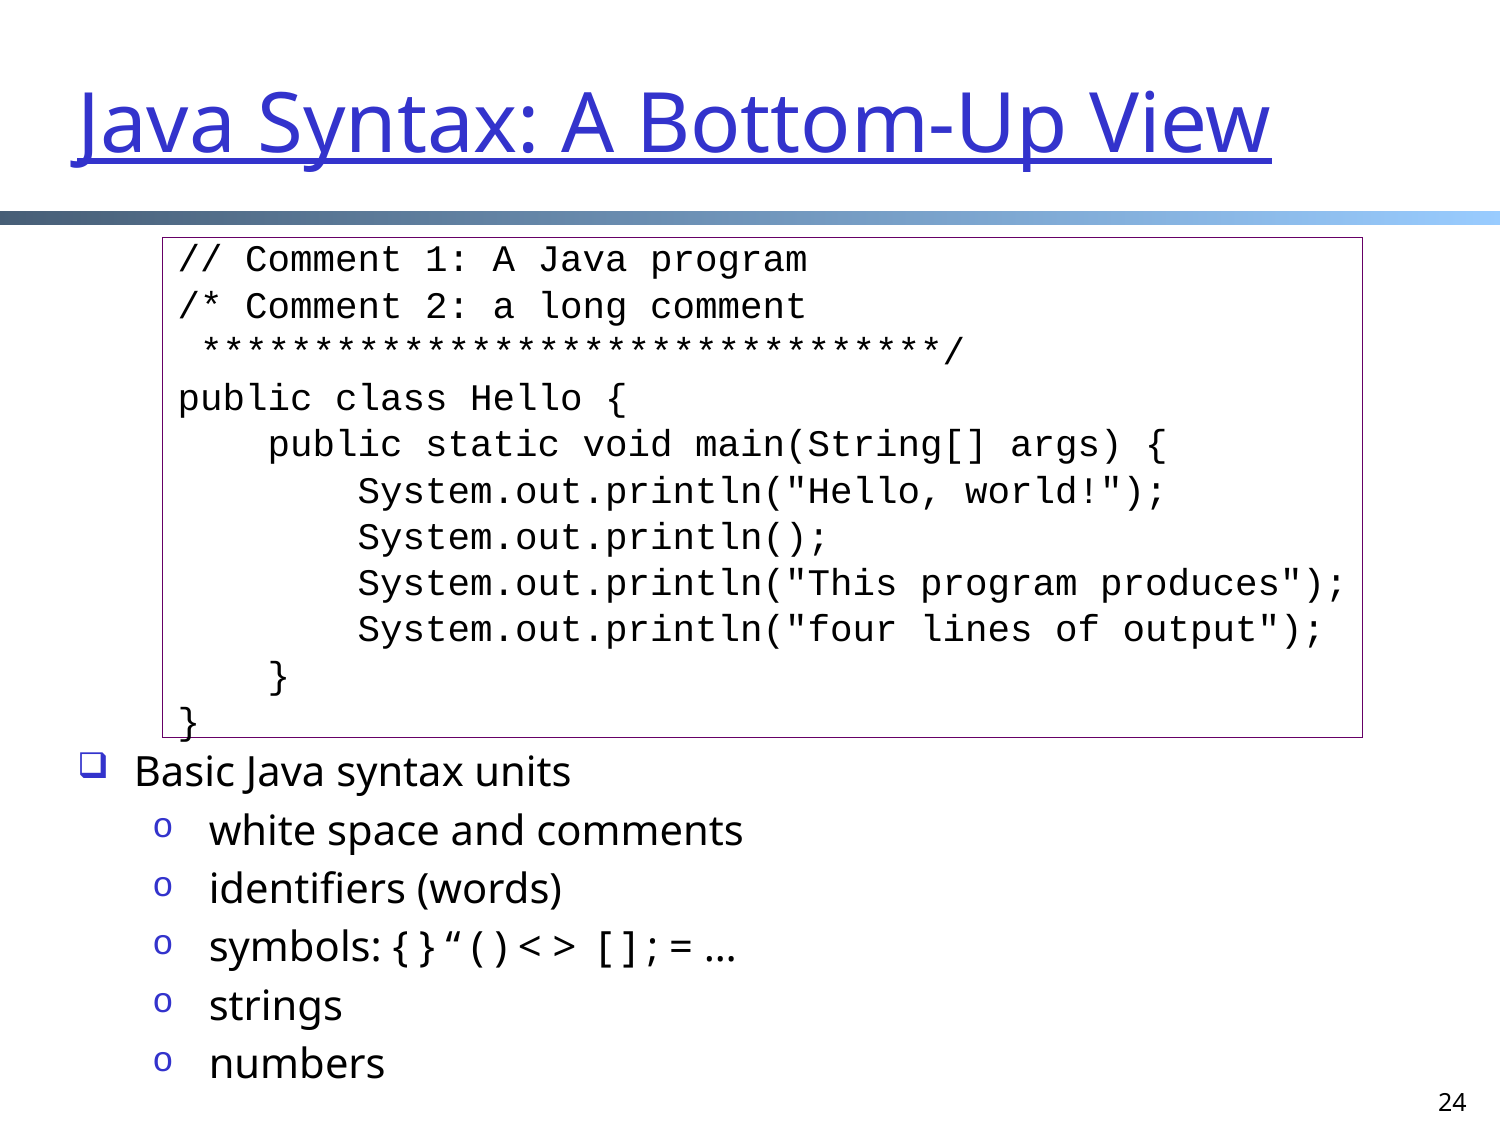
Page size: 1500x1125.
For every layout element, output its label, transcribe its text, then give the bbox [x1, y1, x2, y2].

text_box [1424, 212, 1428, 224]
slide_number 24 [1406, 1078, 1482, 1125]
text_box Basic Java syntax units white space and comments identifiers (words) symbols: { } “ ( ) < > [ ] ; = … strings numbers [62, 737, 1425, 1100]
text_box // Comment 1: A Java program /* Comment 2: a long comment *********************************/ public class Hello { public static void main(String[] args) { System.out.println("Hello, world!"); System.out.println(); System.out.println("This program produces"); System.out.println("four lines of output"); } } [162, 237, 1363, 738]
text_box Java Syntax: A Bottom-Up View [62, 62, 1400, 175]
